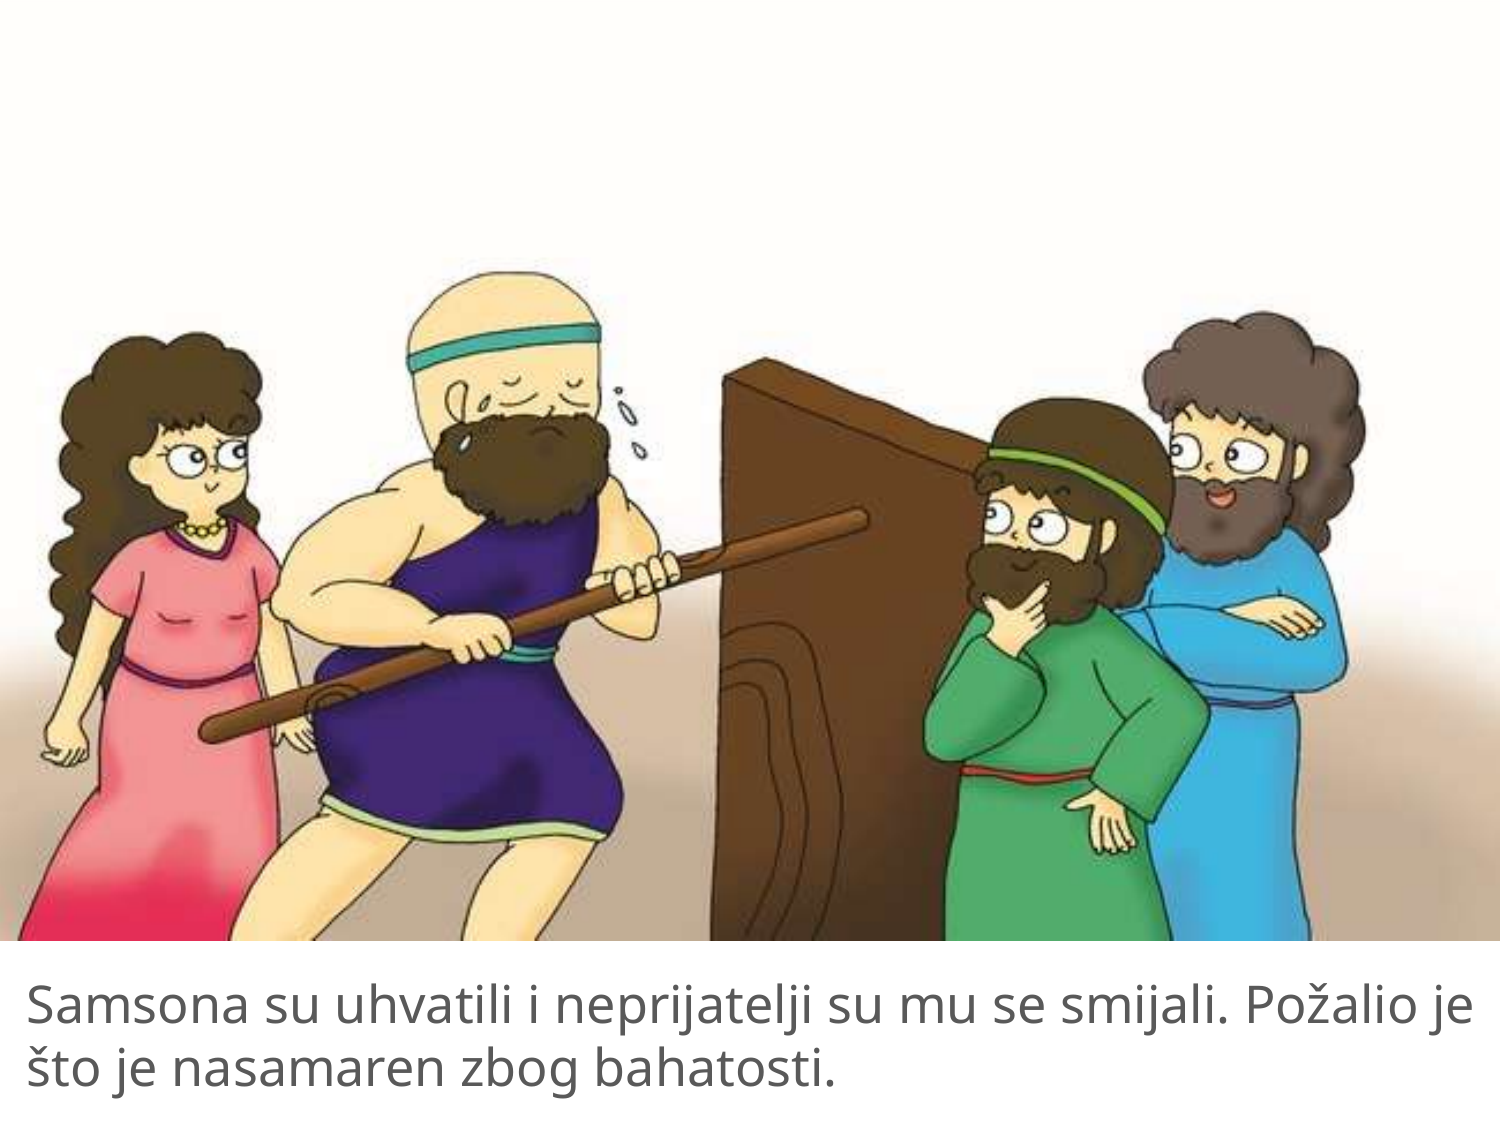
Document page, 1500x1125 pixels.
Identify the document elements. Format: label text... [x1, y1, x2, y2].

picture [0, 0, 1500, 941]
text_box Samsona su uhvatili i neprijatelji su mu se smijali. Požalio je što je nasamaren zbog bahatosti. [11, 964, 1498, 1104]
